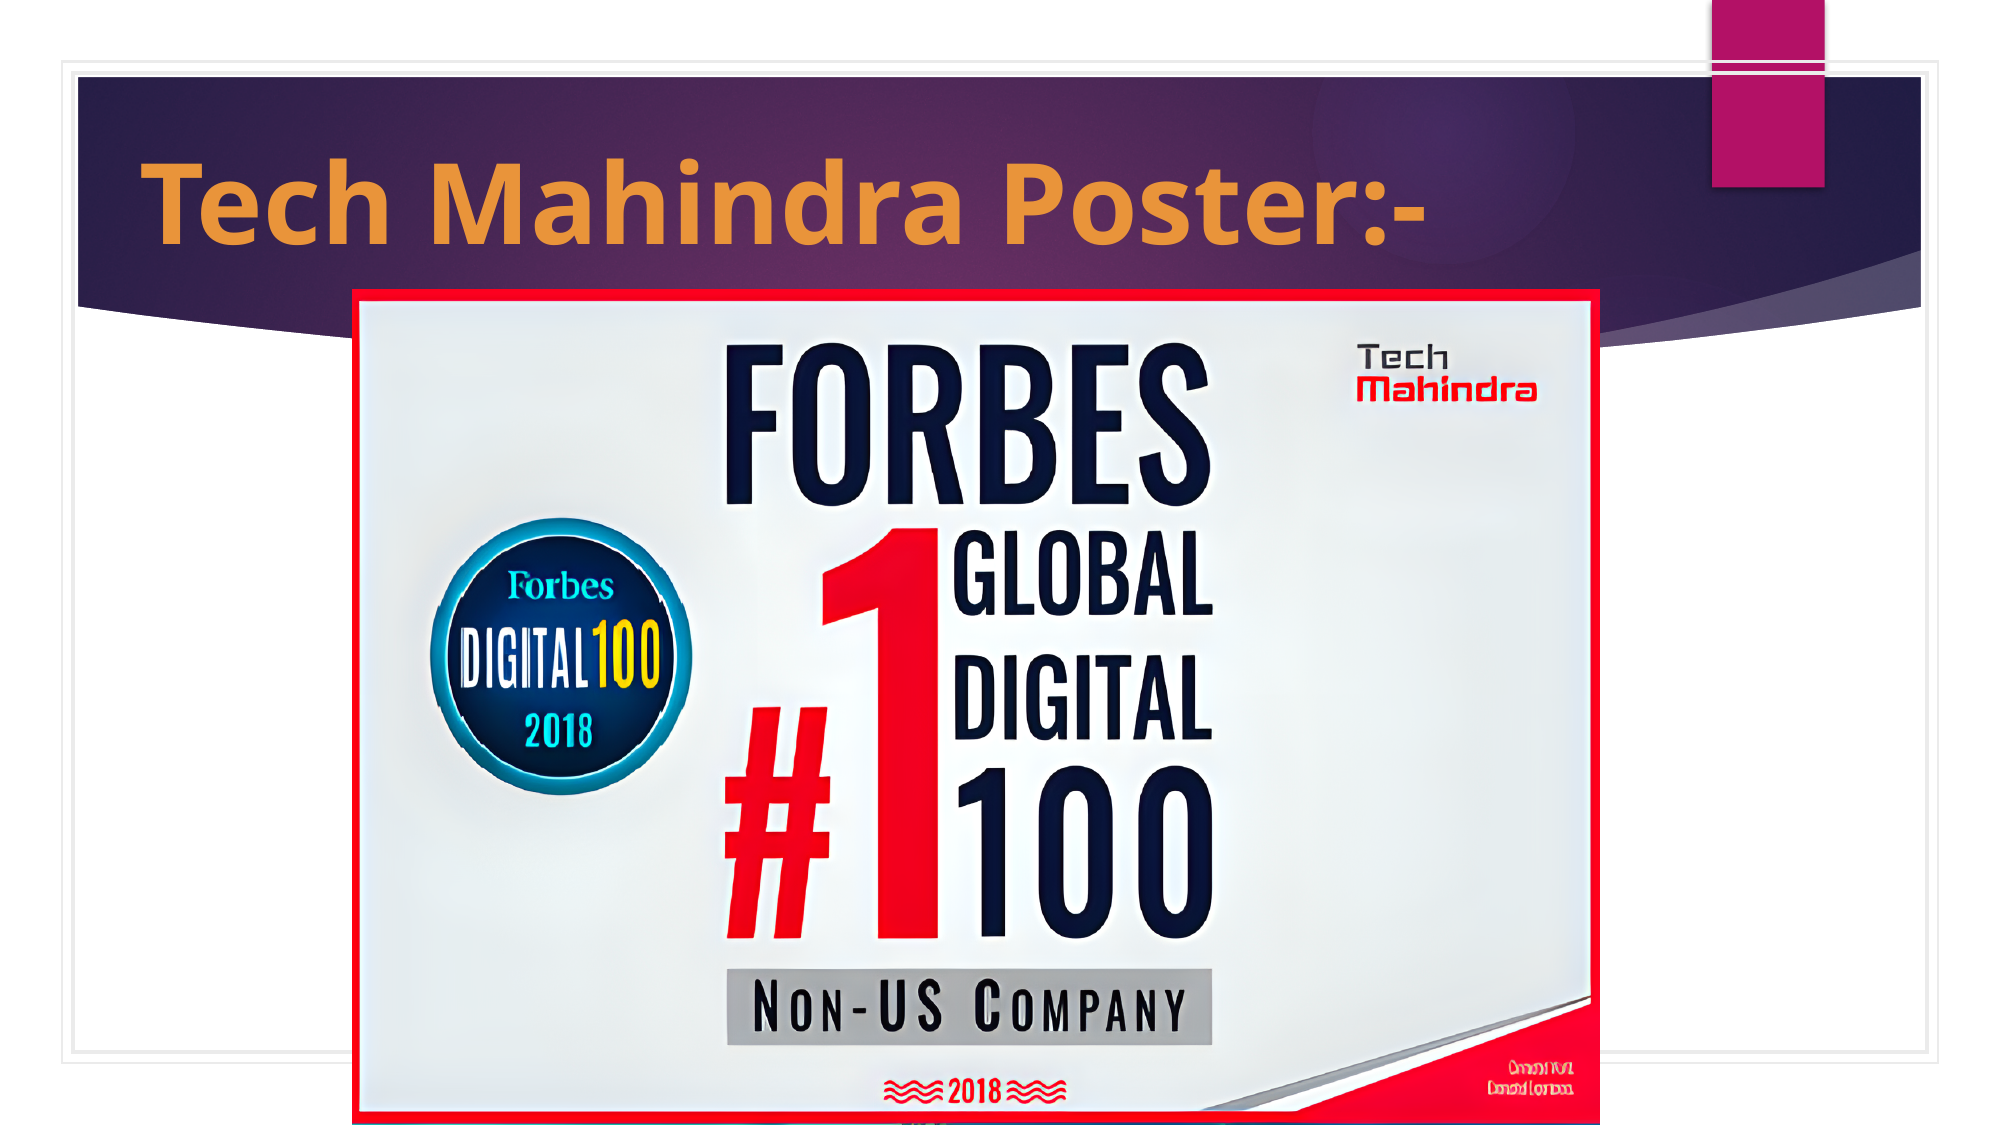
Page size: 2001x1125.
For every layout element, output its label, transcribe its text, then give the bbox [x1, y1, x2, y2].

text_box Tech Mahindra Poster:- [124, 124, 1444, 275]
picture [351, 289, 1601, 1125]
